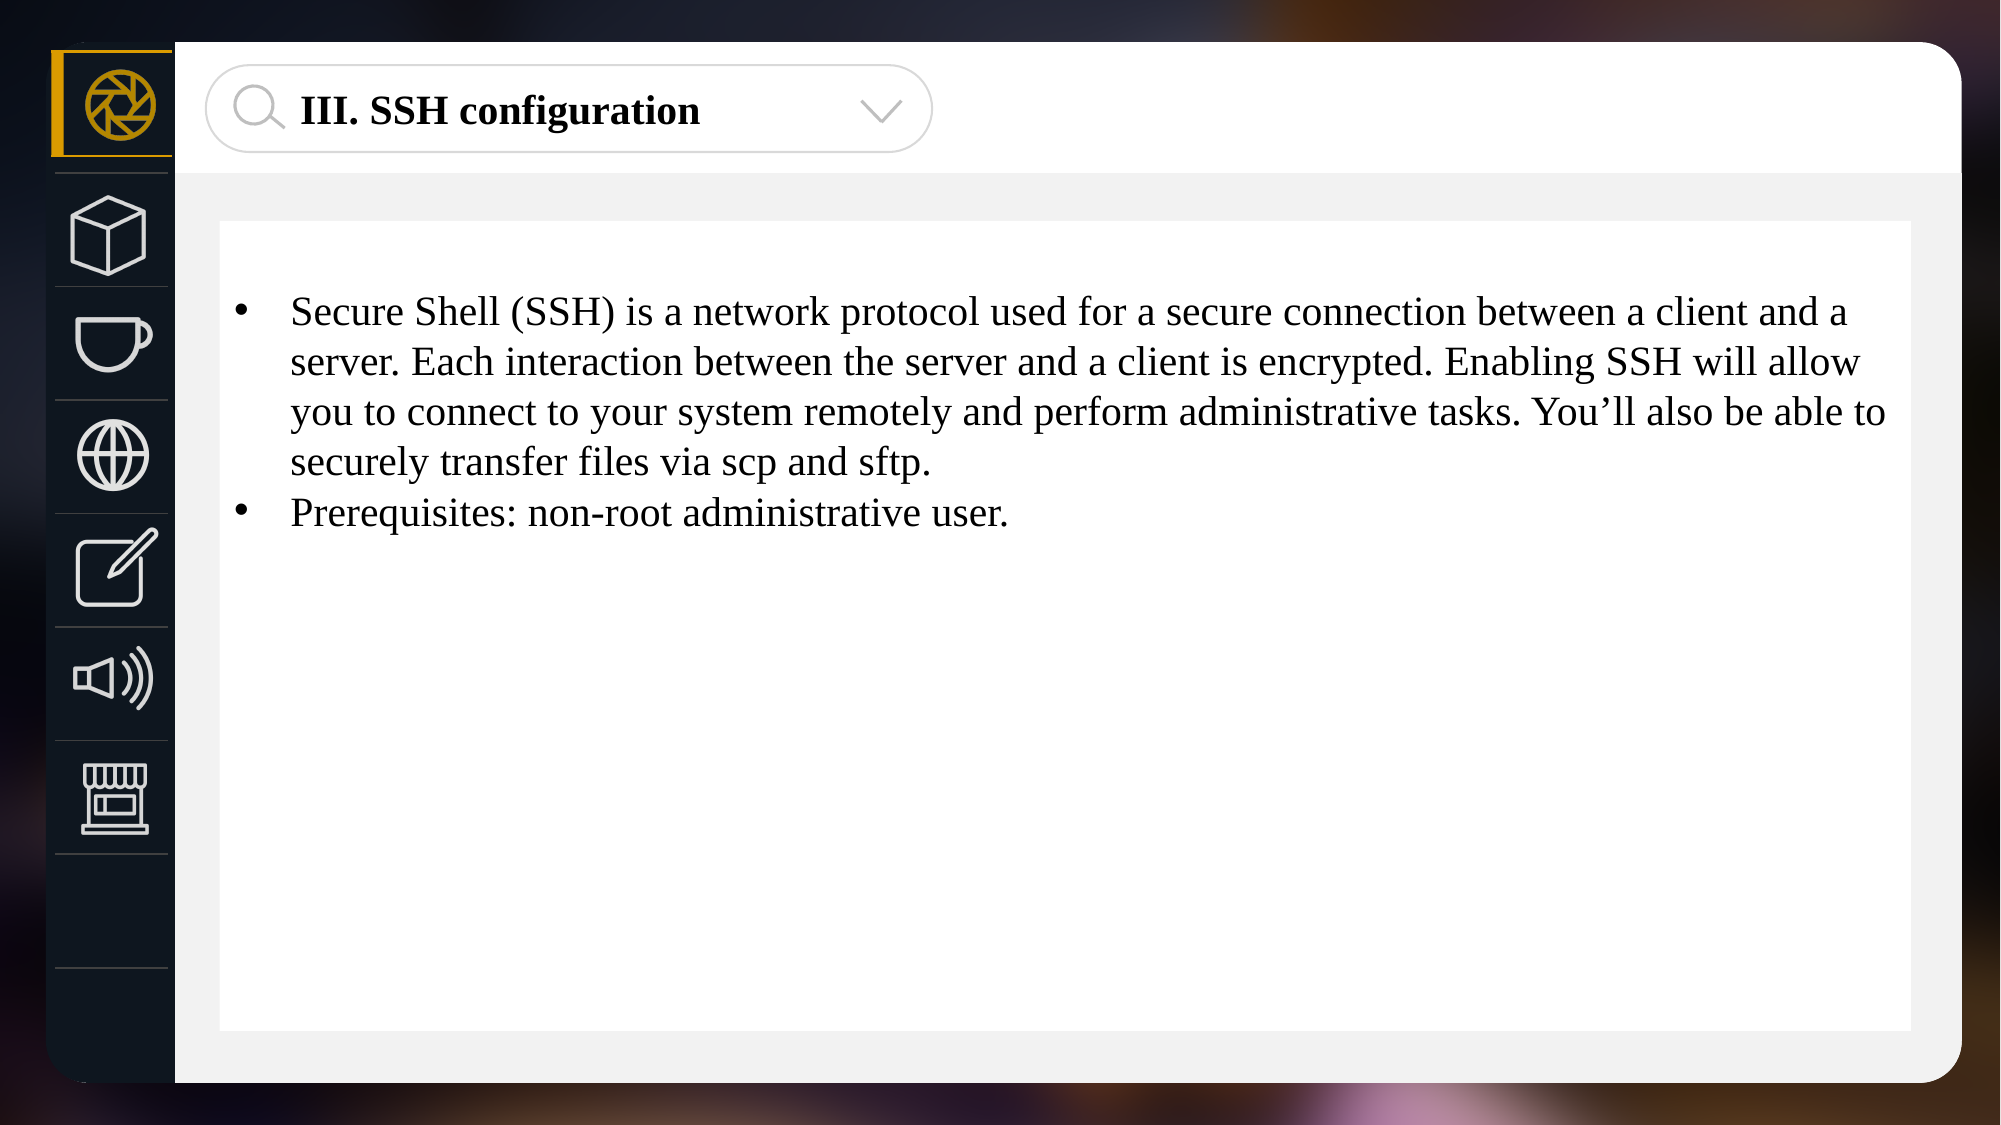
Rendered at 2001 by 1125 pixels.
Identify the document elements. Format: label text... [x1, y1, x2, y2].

picture [0, 0, 2001, 1125]
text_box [51, 40, 185, 170]
text_box [219, 220, 1912, 1032]
text_box Secure Shell (SSH) is a network protocol used for a secure connection between a client and a server. Each interaction between the server and a client is encrypted. Enabling SSH will allow you to connect to your system remotely and perform administrative tasks. You’ll also be able to securely transfer files via scp and sftp. Prerequisites: non-root administrative user. [219, 276, 1911, 542]
text_box III. SSH configuration [285, 75, 888, 141]
